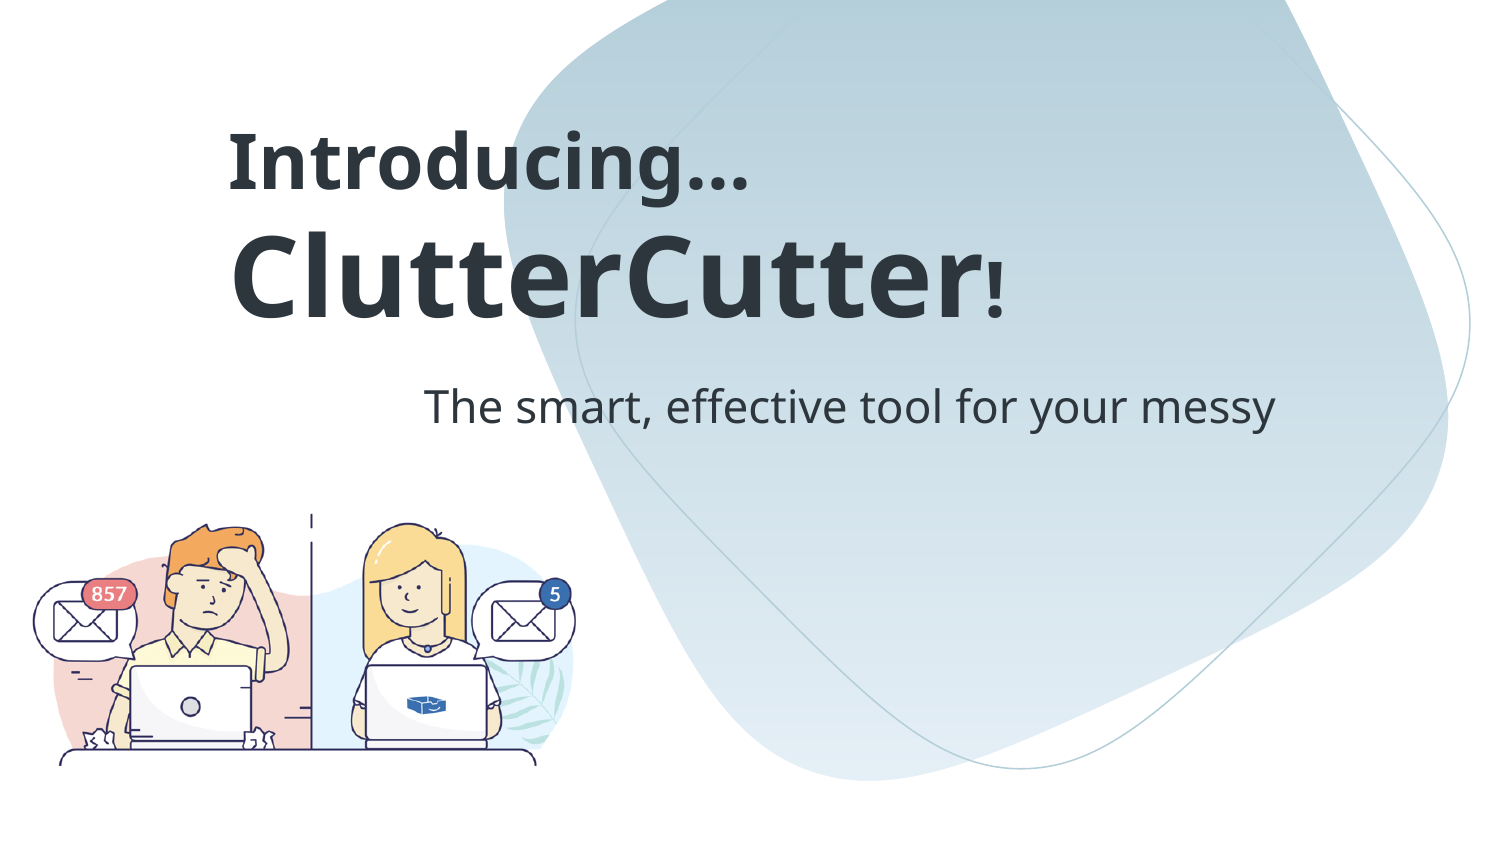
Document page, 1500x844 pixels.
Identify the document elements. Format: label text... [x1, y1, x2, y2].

subtitle The smart, effective tool for your messy inbox [424, 377, 1294, 467]
picture [27, 436, 580, 844]
title Introducing… ClutterCutter! [228, 227, 1490, 340]
